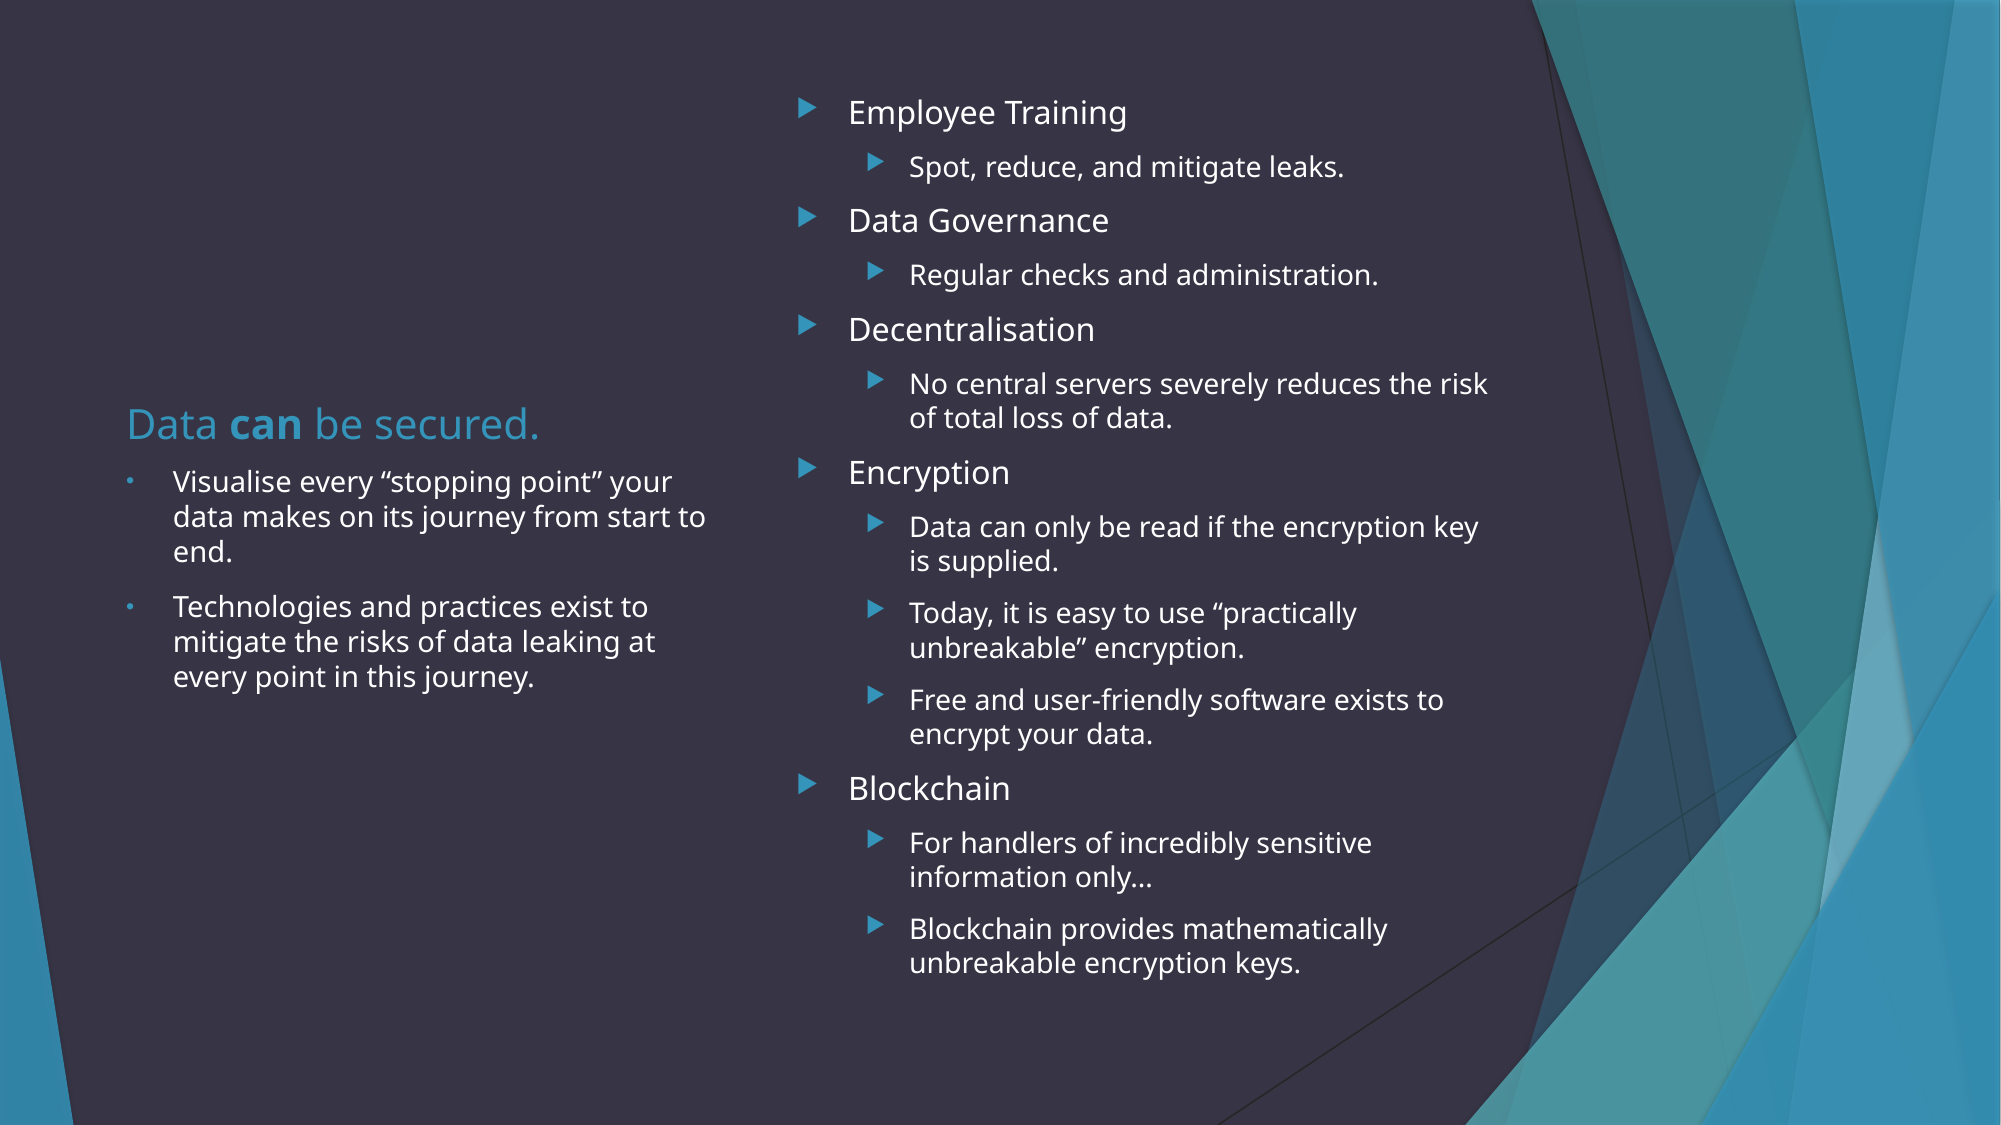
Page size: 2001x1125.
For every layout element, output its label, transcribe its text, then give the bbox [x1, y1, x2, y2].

list Employee Training Spot, reduce, and mitigate leaks. Data Governance Regular checks and administration. Decentralisation No central servers severely reduces the risk of total loss of data. Encryption Data can only be read if the encryption key is supplied. Today, it is easy to use “practically unbreakable” encryption. Free and user-friendly software exists to encrypt your data. Blockchain For handlers of incredibly sensitive information only… Blockchain provides mathematically unbreakable encryption keys. [780, 84, 1522, 991]
list Visualise every “stopping point” your data makes on its journey from start to end. Technologies and practices exist to mitigate the risks of data leaking at every point in this journey. [111, 455, 744, 880]
title Data can be secured. [111, 245, 744, 455]
